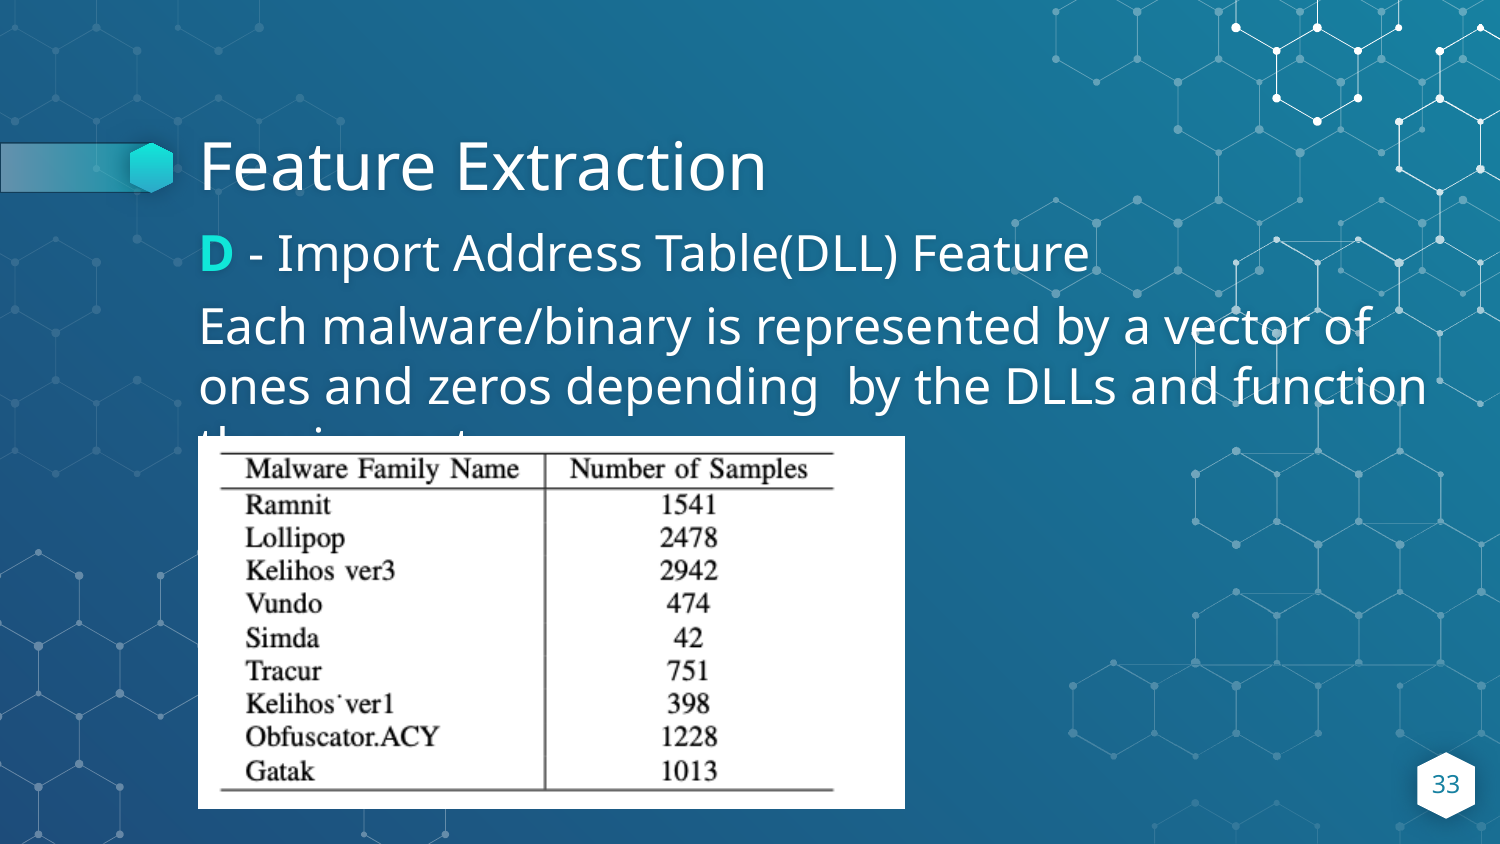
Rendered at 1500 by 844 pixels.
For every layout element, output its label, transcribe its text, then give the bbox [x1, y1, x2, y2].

title Feature Extraction [198, 140, 1302, 198]
list D - Import Address Table(DLL) Feature Each malware/binary is represented by a vector of ones and zeros depending by the DLLs and function they import [198, 221, 1475, 499]
slide_number ‹#› [1417, 752, 1475, 819]
picture [197, 436, 905, 809]
